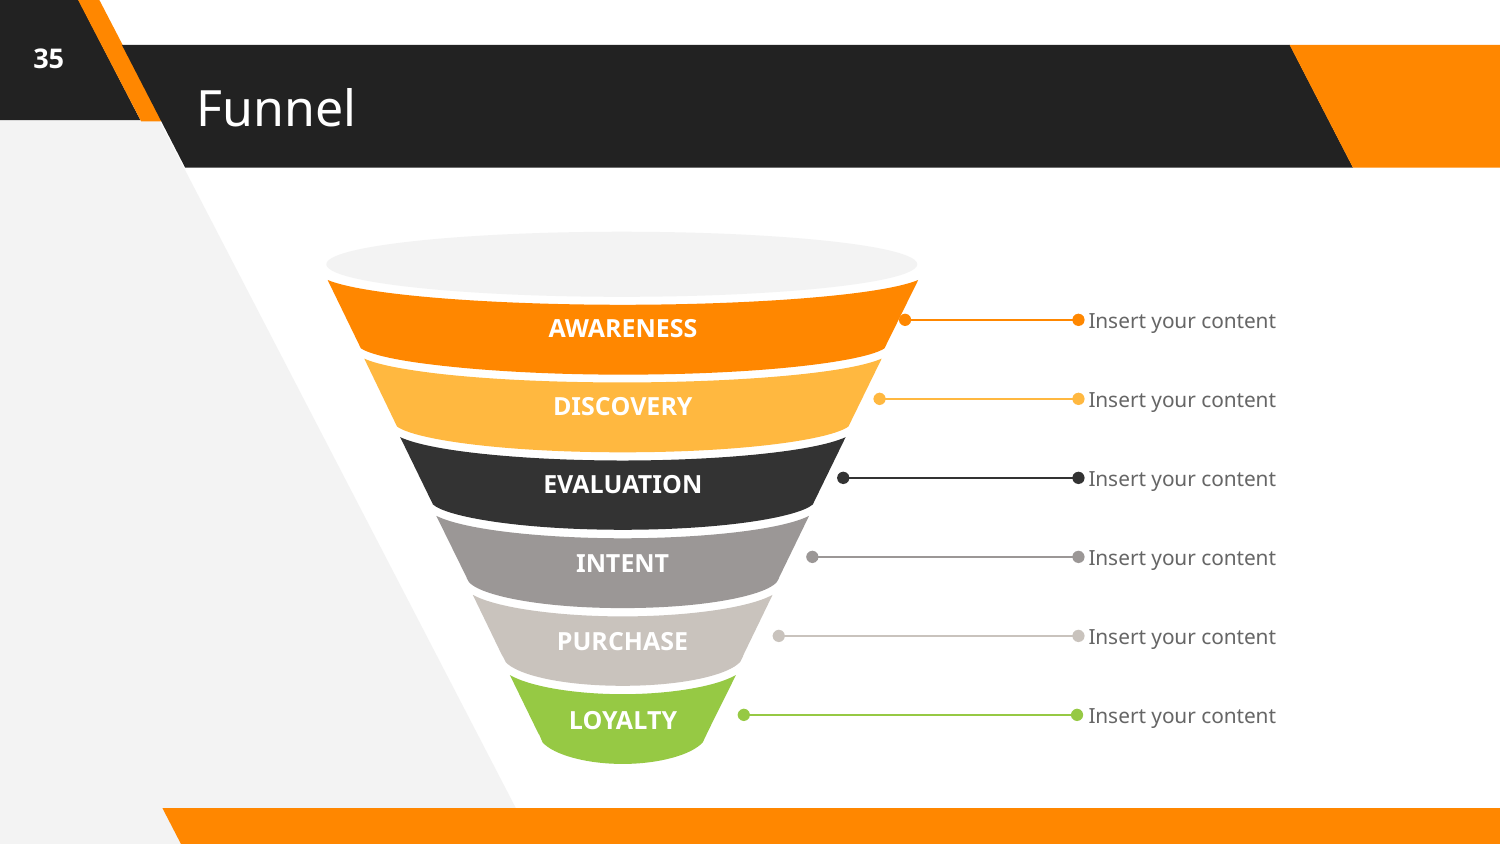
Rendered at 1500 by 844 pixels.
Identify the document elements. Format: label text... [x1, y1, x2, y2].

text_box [326, 231, 919, 765]
title Funnel [181, 45, 1285, 169]
text_box Insert your content [1088, 291, 1400, 349]
text_box Insert your content [1088, 686, 1400, 744]
text_box Insert your content [1088, 370, 1400, 428]
slide_number 35 [0, 0, 98, 121]
text_box Insert your content [1088, 528, 1400, 586]
text_box Insert your content [1088, 449, 1400, 507]
text_box Insert your content [1088, 607, 1400, 665]
